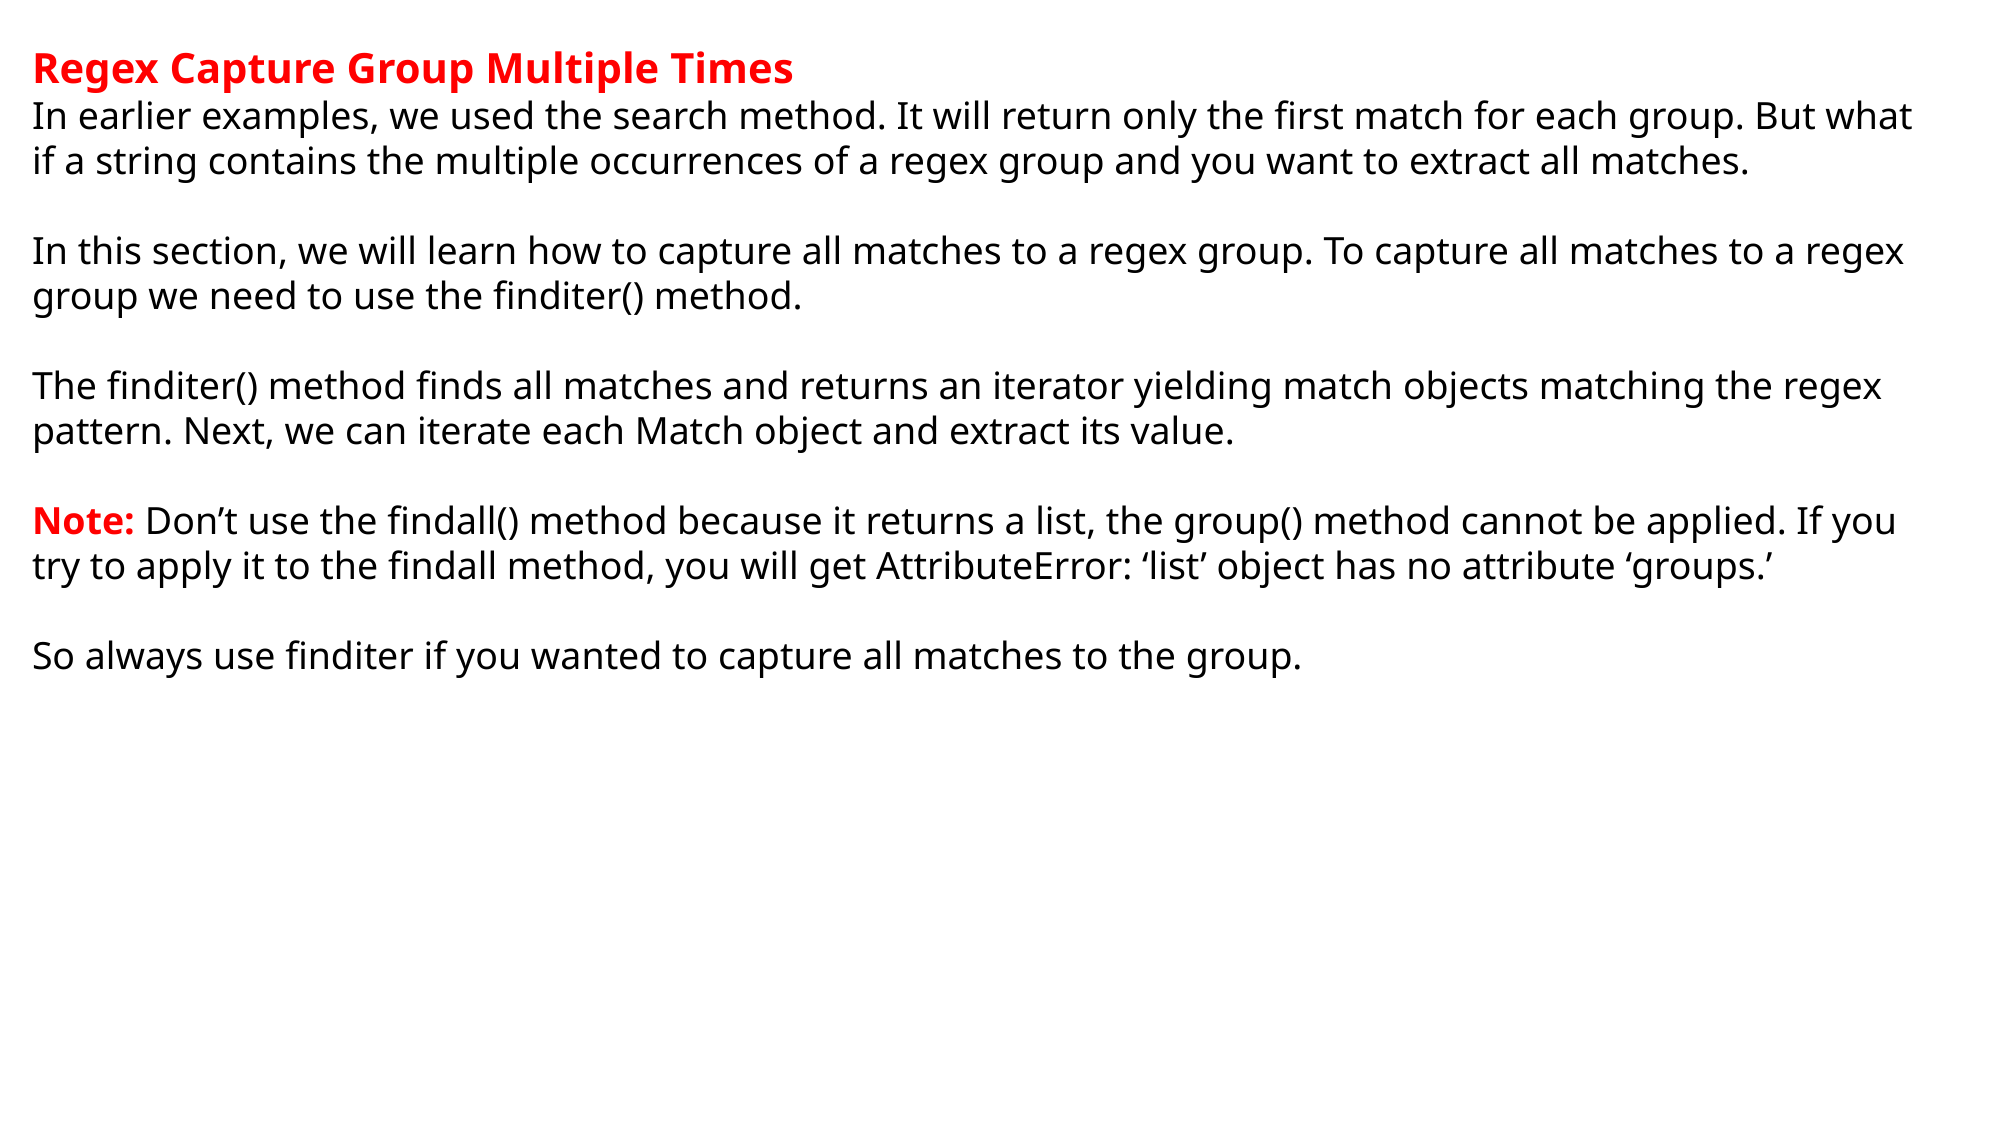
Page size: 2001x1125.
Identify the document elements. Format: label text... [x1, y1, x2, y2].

text_box Regex Capture Group Multiple Times In earlier examples, we used the search method. It will return only the first match for each group. But what if a string contains the multiple occurrences of a regex group and you want to extract all matches. In this section, we will learn how to capture all matches to a regex group. To capture all matches to a regex group we need to use the finditer() method. The finditer() method finds all matches and returns an iterator yielding match objects matching the regex pattern. Next, we can iterate each Match object and extract its value. Note: Don’t use the findall() method because it returns a list, the group() method cannot be applied. If you try to apply it to the findall method, you will get AttributeError: ‘list’ object has no attribute ‘groups.’ So always use finditer if you wanted to capture all matches to the group. [17, 34, 1961, 685]
